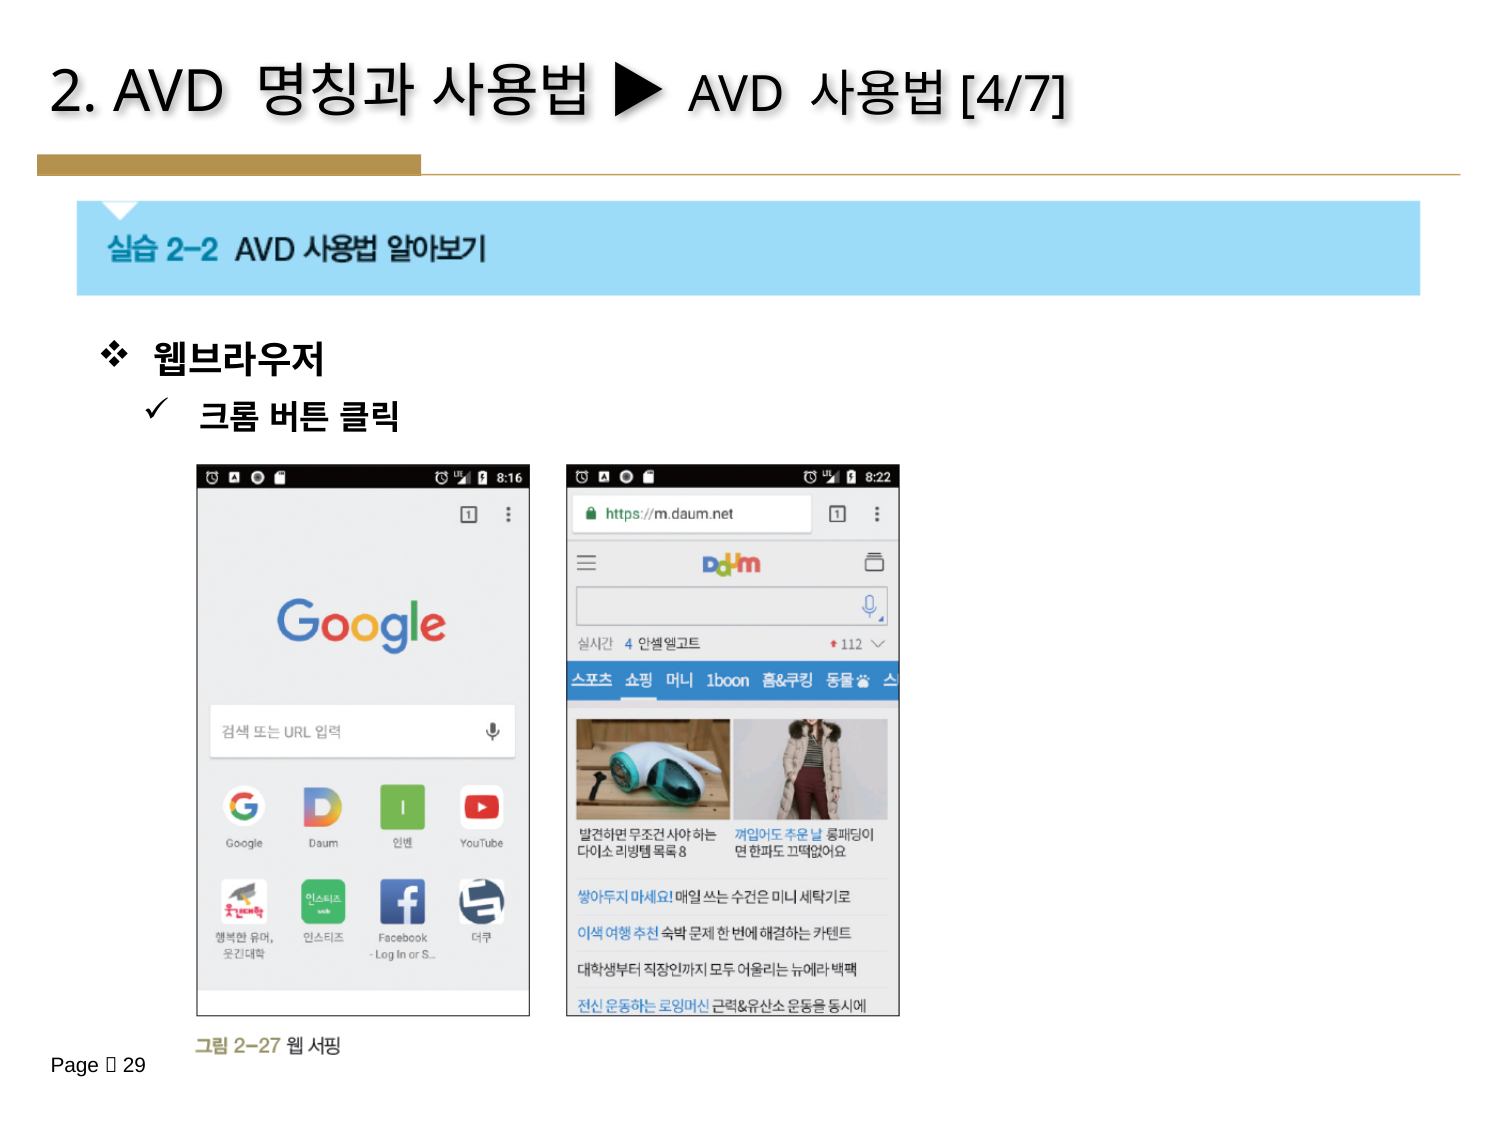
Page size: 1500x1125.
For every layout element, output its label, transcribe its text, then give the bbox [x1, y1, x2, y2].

title 2. AVD 명칭과 사용법 ▶ AVD 사용법[4/7] [48, 53, 1448, 161]
list 웹브라우저 크롬 버튼 클릭 [54, 335, 1500, 1051]
picture [189, 459, 905, 1057]
picture [74, 197, 1422, 299]
